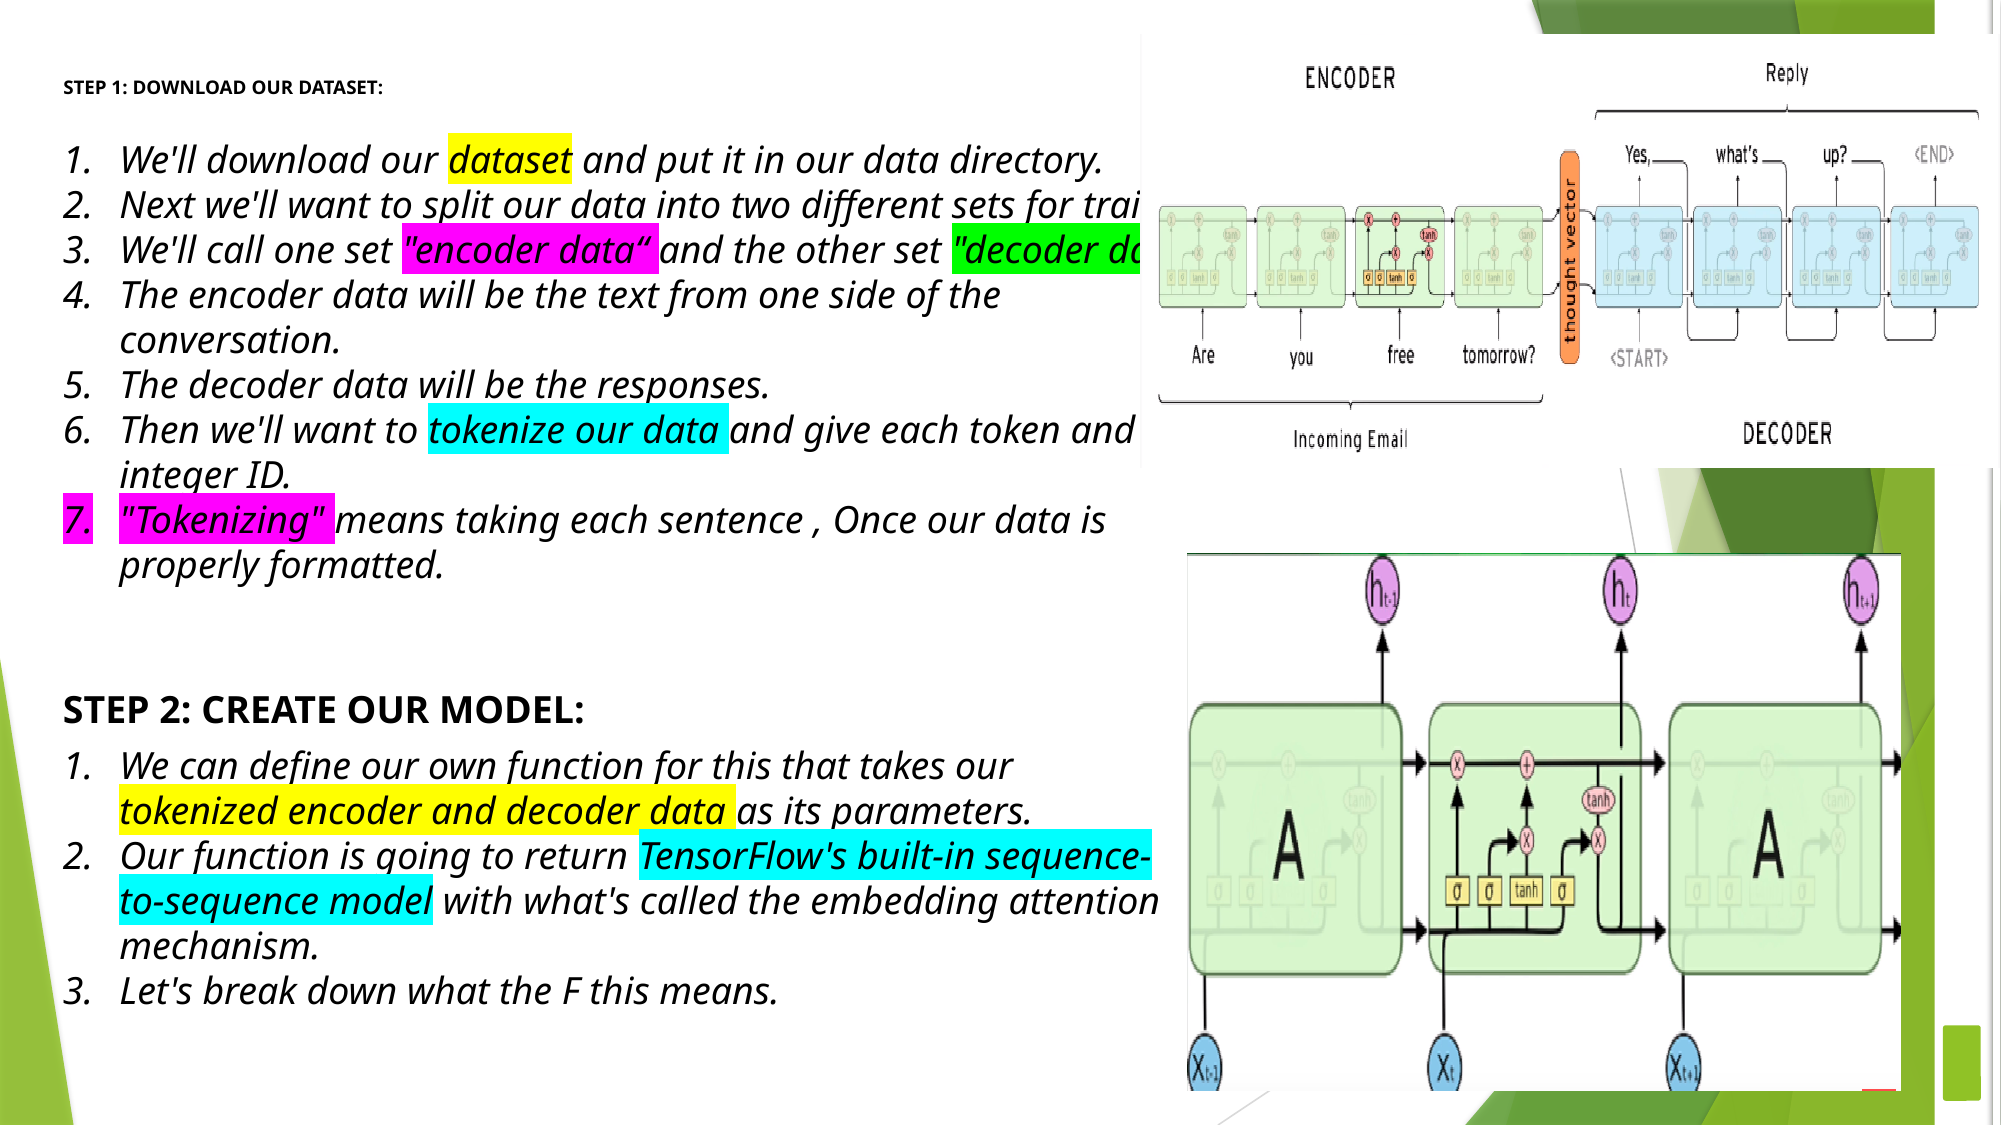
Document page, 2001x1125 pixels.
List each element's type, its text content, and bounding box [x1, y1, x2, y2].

picture [1187, 552, 1902, 1092]
text_box We'll download our dataset and put it in our data directory. Next we'll want to split our data into two different sets for training. We'll call one set "encoder data“ and the other set "decoder data." The encoder data will be the text from one side of the conversation. The decoder data will be the responses. Then we'll want to tokenize our data and give each token and integer ID. "Tokenizing" means taking each sentence , Once our data is properly formatted. [48, 128, 1244, 639]
text_box STEP 2: CREATE OUR MODEL: [48, 678, 1182, 734]
picture [1140, 33, 2000, 468]
text_box We can define our own function for this that takes our tokenized encoder and decoder data as its parameters. Our function is going to return TensorFlow's built-in sequence-to-sequence model with what's called the embedding attention mechanism. Let's break down what the F this means. [48, 734, 1182, 1019]
title STEP 1: DOWNLOAD OUR DATASET: [48, 68, 1135, 128]
